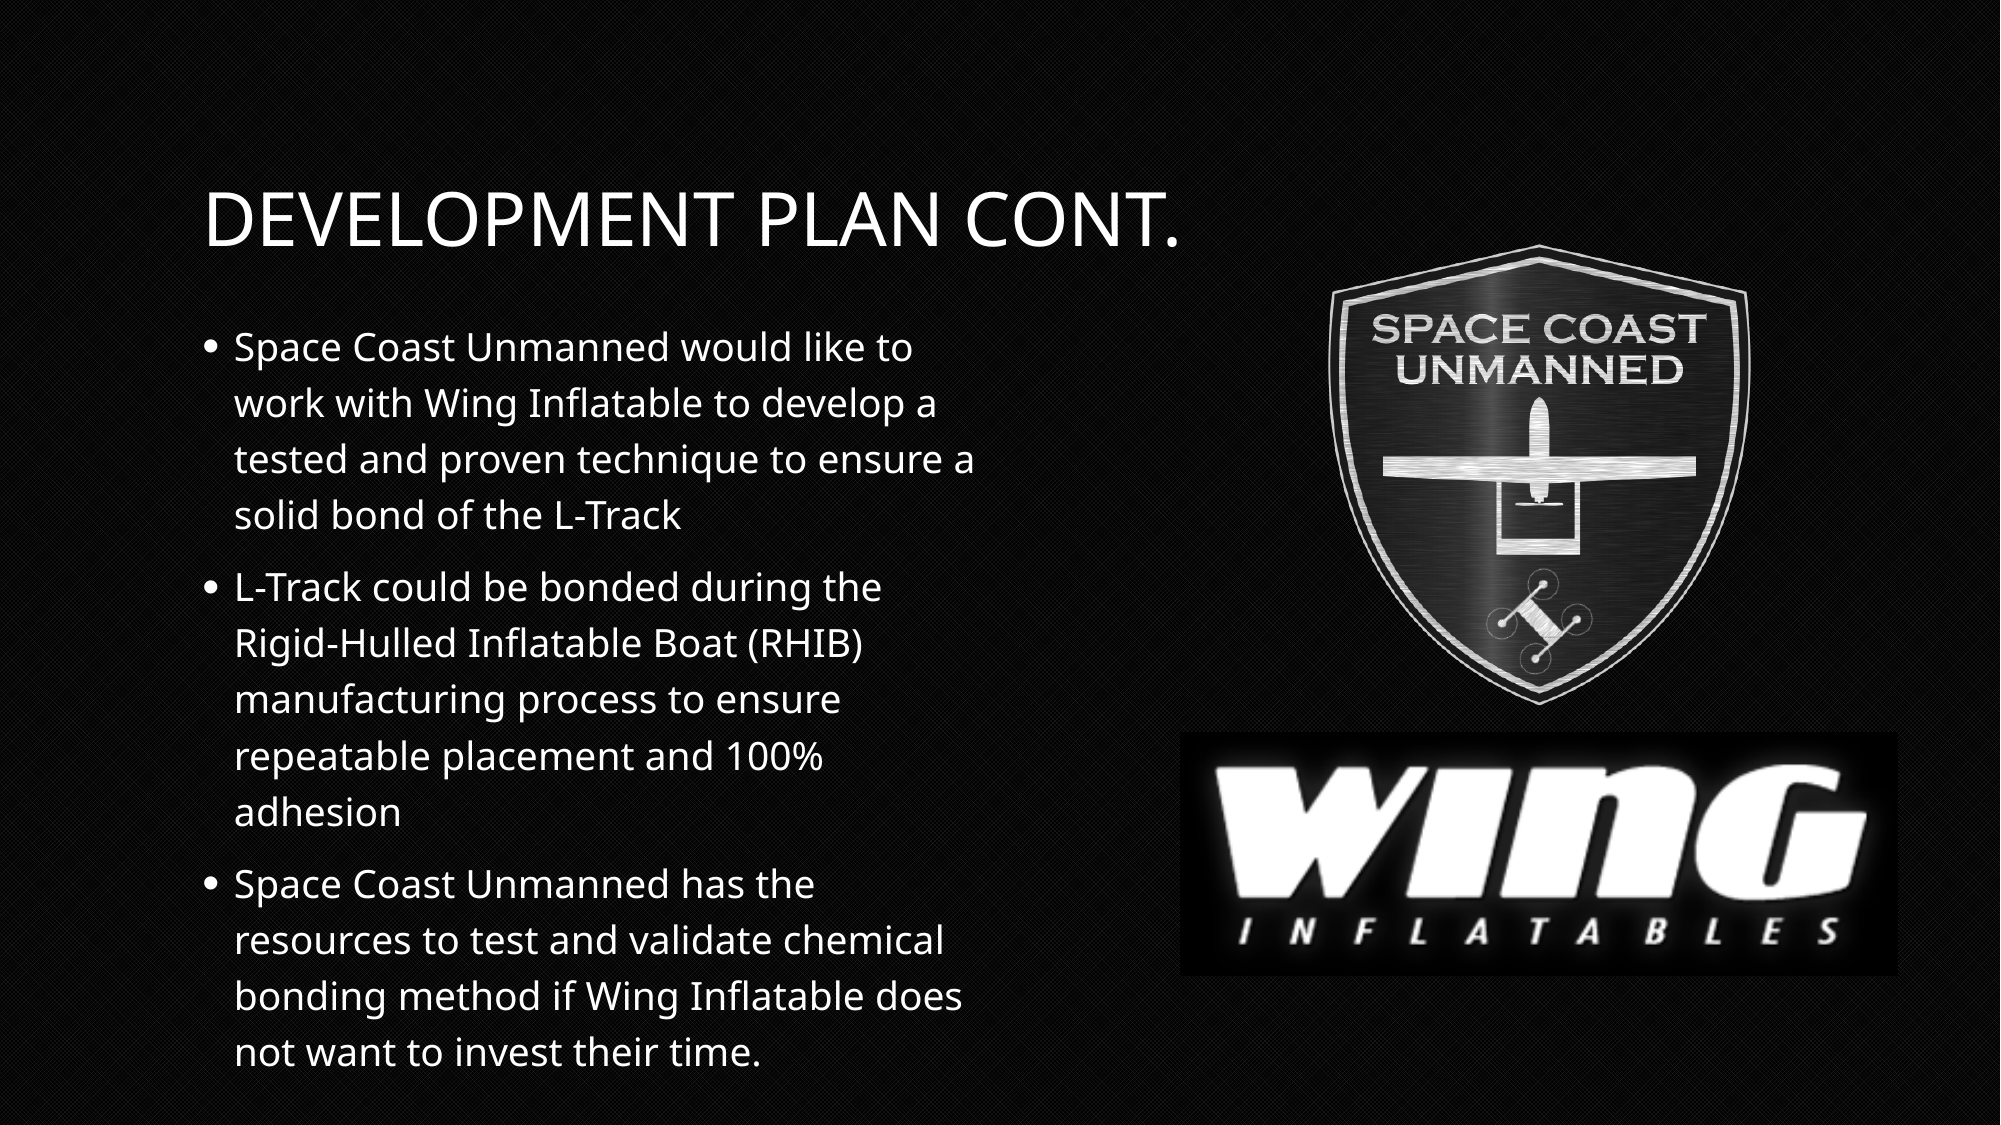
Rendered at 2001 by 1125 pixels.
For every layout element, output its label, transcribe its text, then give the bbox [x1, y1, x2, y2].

title Development plan cont. [187, 101, 1813, 344]
list Space Coast Unmanned would like to work with Wing Inflatable to develop a tested and proven technique to ensure a solid bond of the L-Track L-Track could be bonded during the Rigid-Hulled Inflatable Boat (RHIB) manufacturing process to ensure repeatable placement and 100% adhesion Space Coast Unmanned has the resources to test and validate chemical bonding method if Wing Inflatable does not want to invest their time. [187, 305, 1000, 1096]
picture [1180, 216, 1898, 976]
